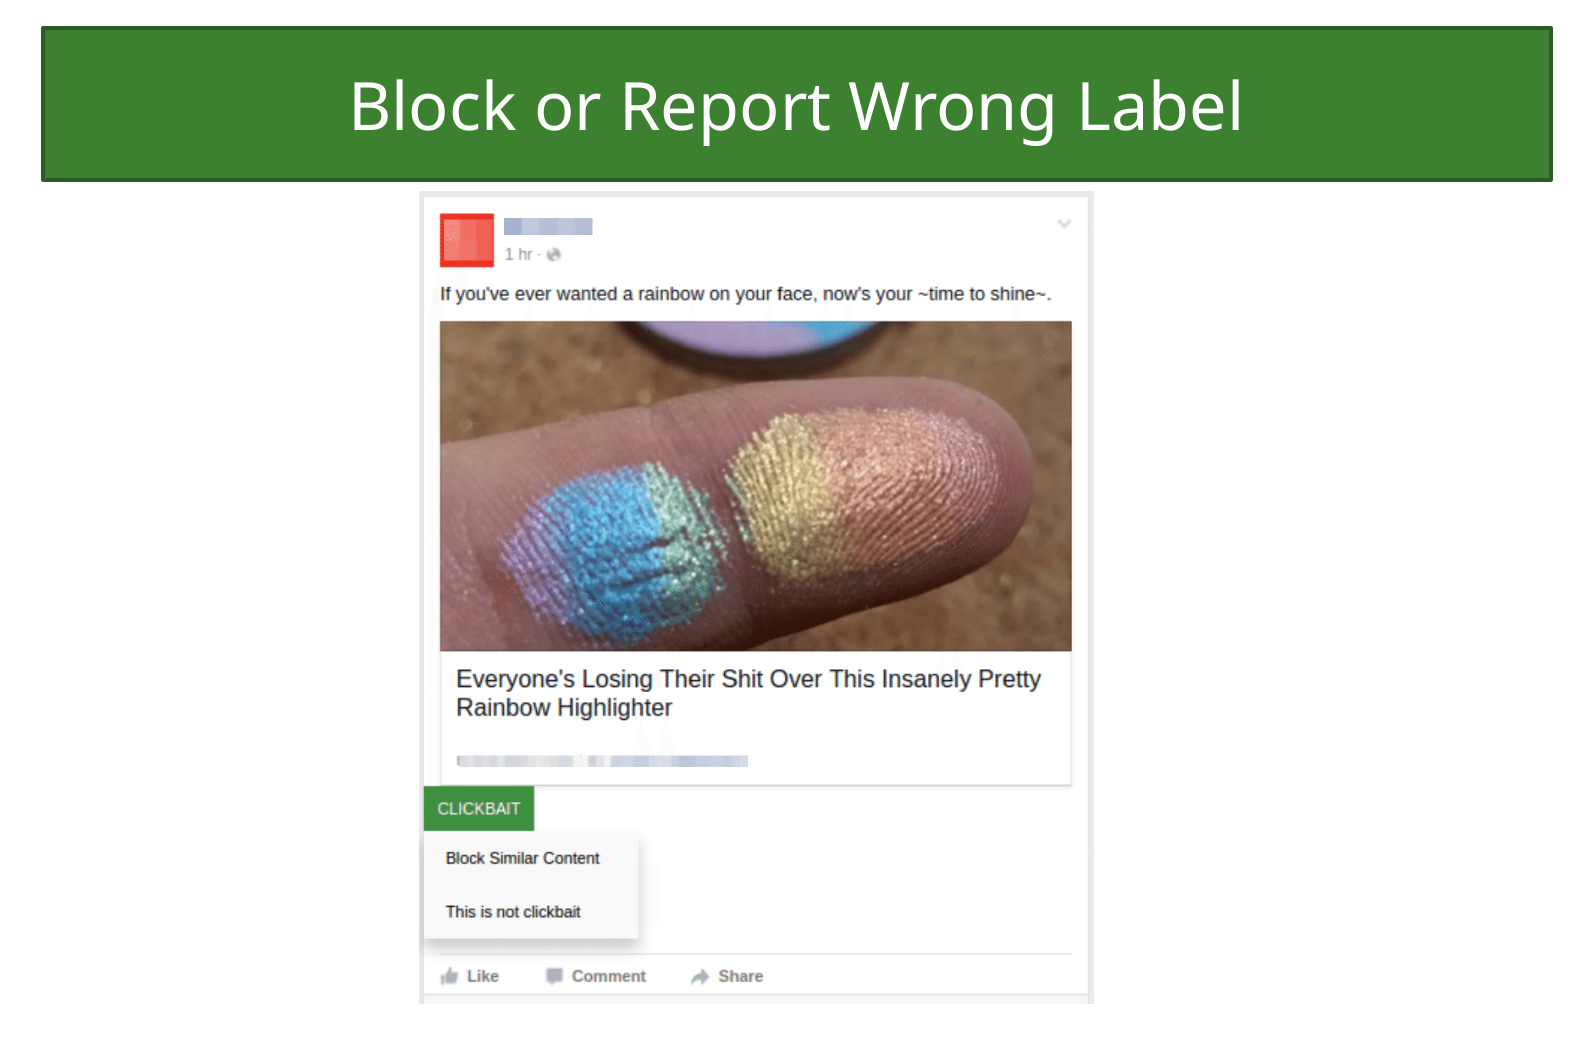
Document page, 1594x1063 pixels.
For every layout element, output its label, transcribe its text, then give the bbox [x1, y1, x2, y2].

title Block or Report Wrong Label [41, 26, 1553, 182]
picture [418, 191, 1095, 1004]
